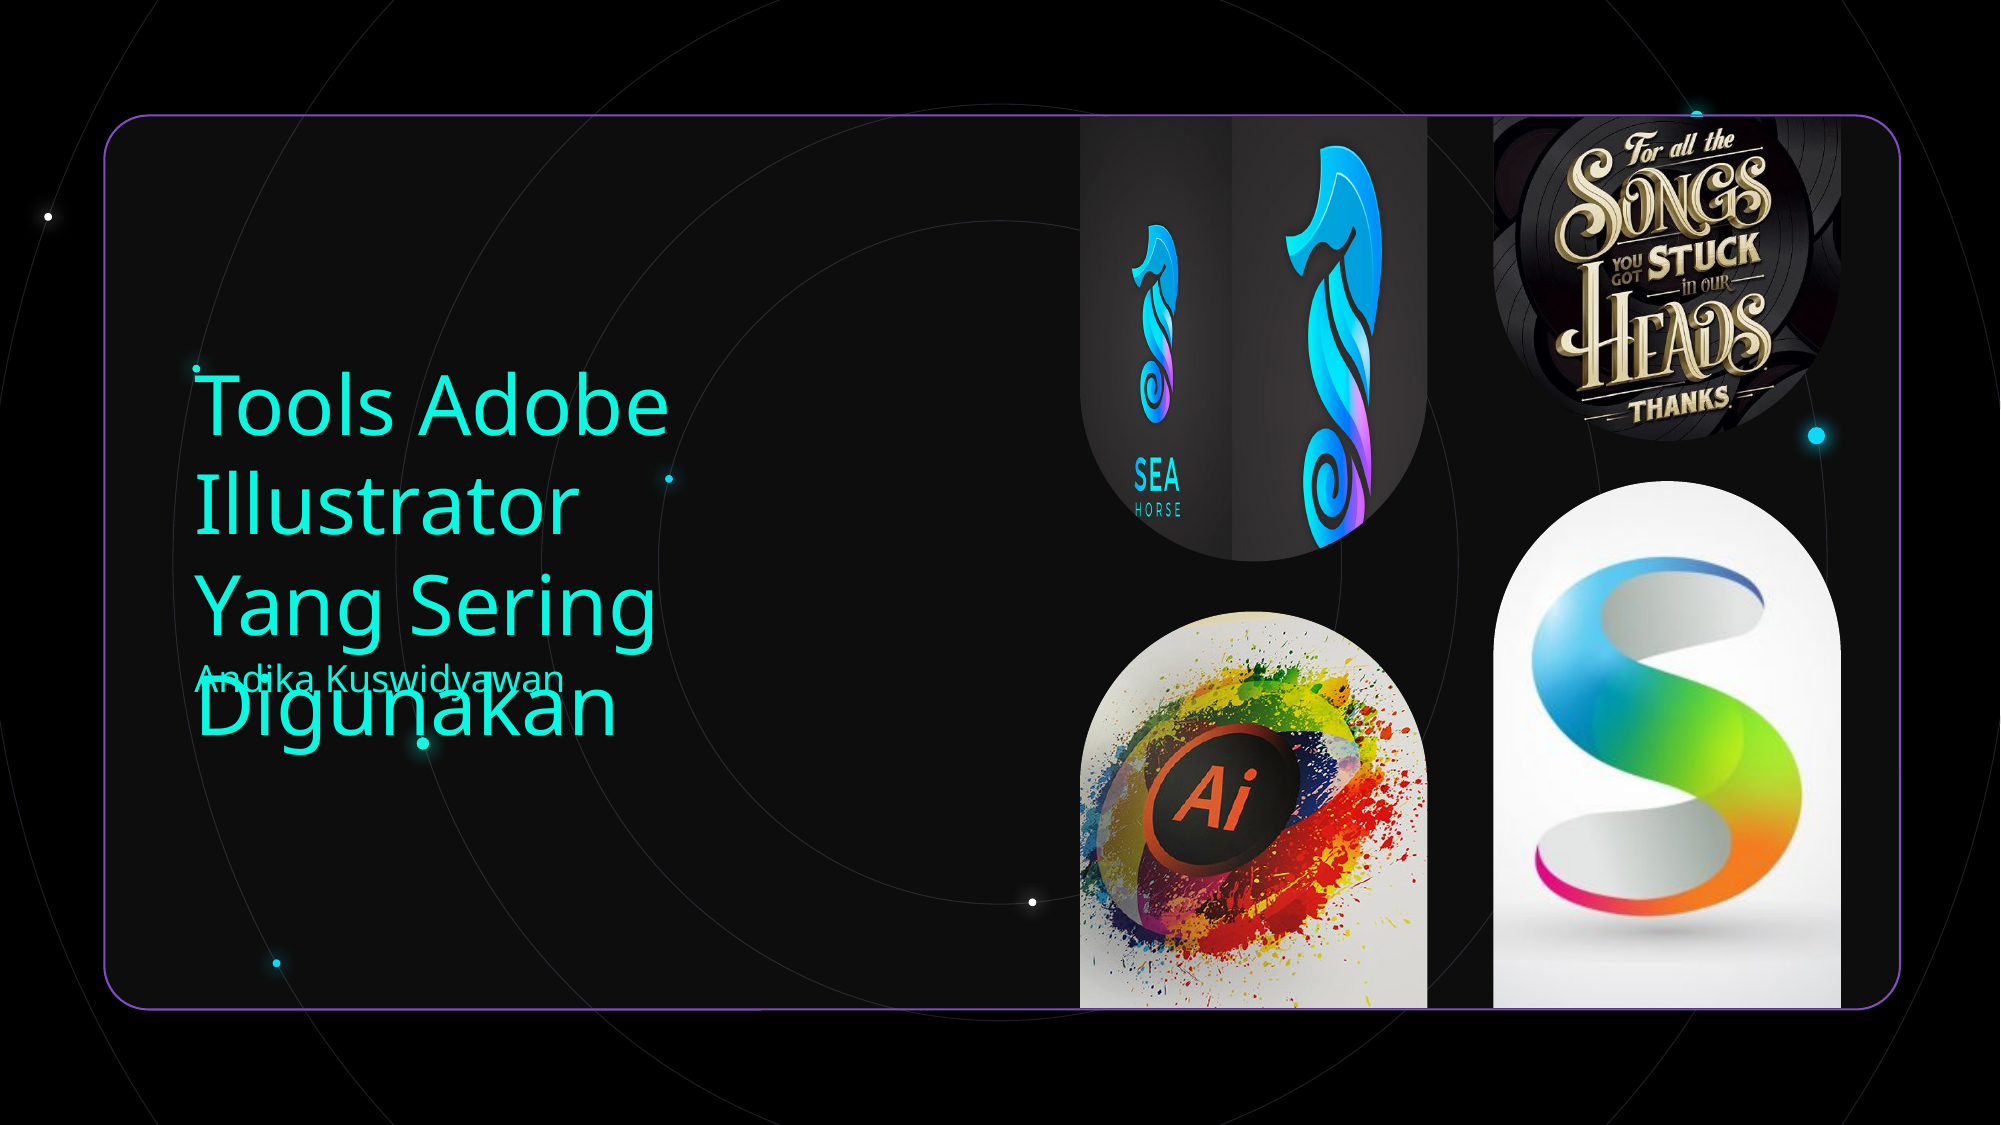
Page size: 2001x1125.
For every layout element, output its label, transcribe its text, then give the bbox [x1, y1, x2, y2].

picture [1493, 117, 1841, 441]
picture [1079, 611, 1428, 1008]
picture [1079, 116, 1428, 562]
text_box Andika Kuswidyawan [179, 647, 839, 707]
text_box Tools Adobe Illustrator Yang Sering Digunakan [179, 344, 1047, 759]
picture [1493, 481, 1841, 1008]
